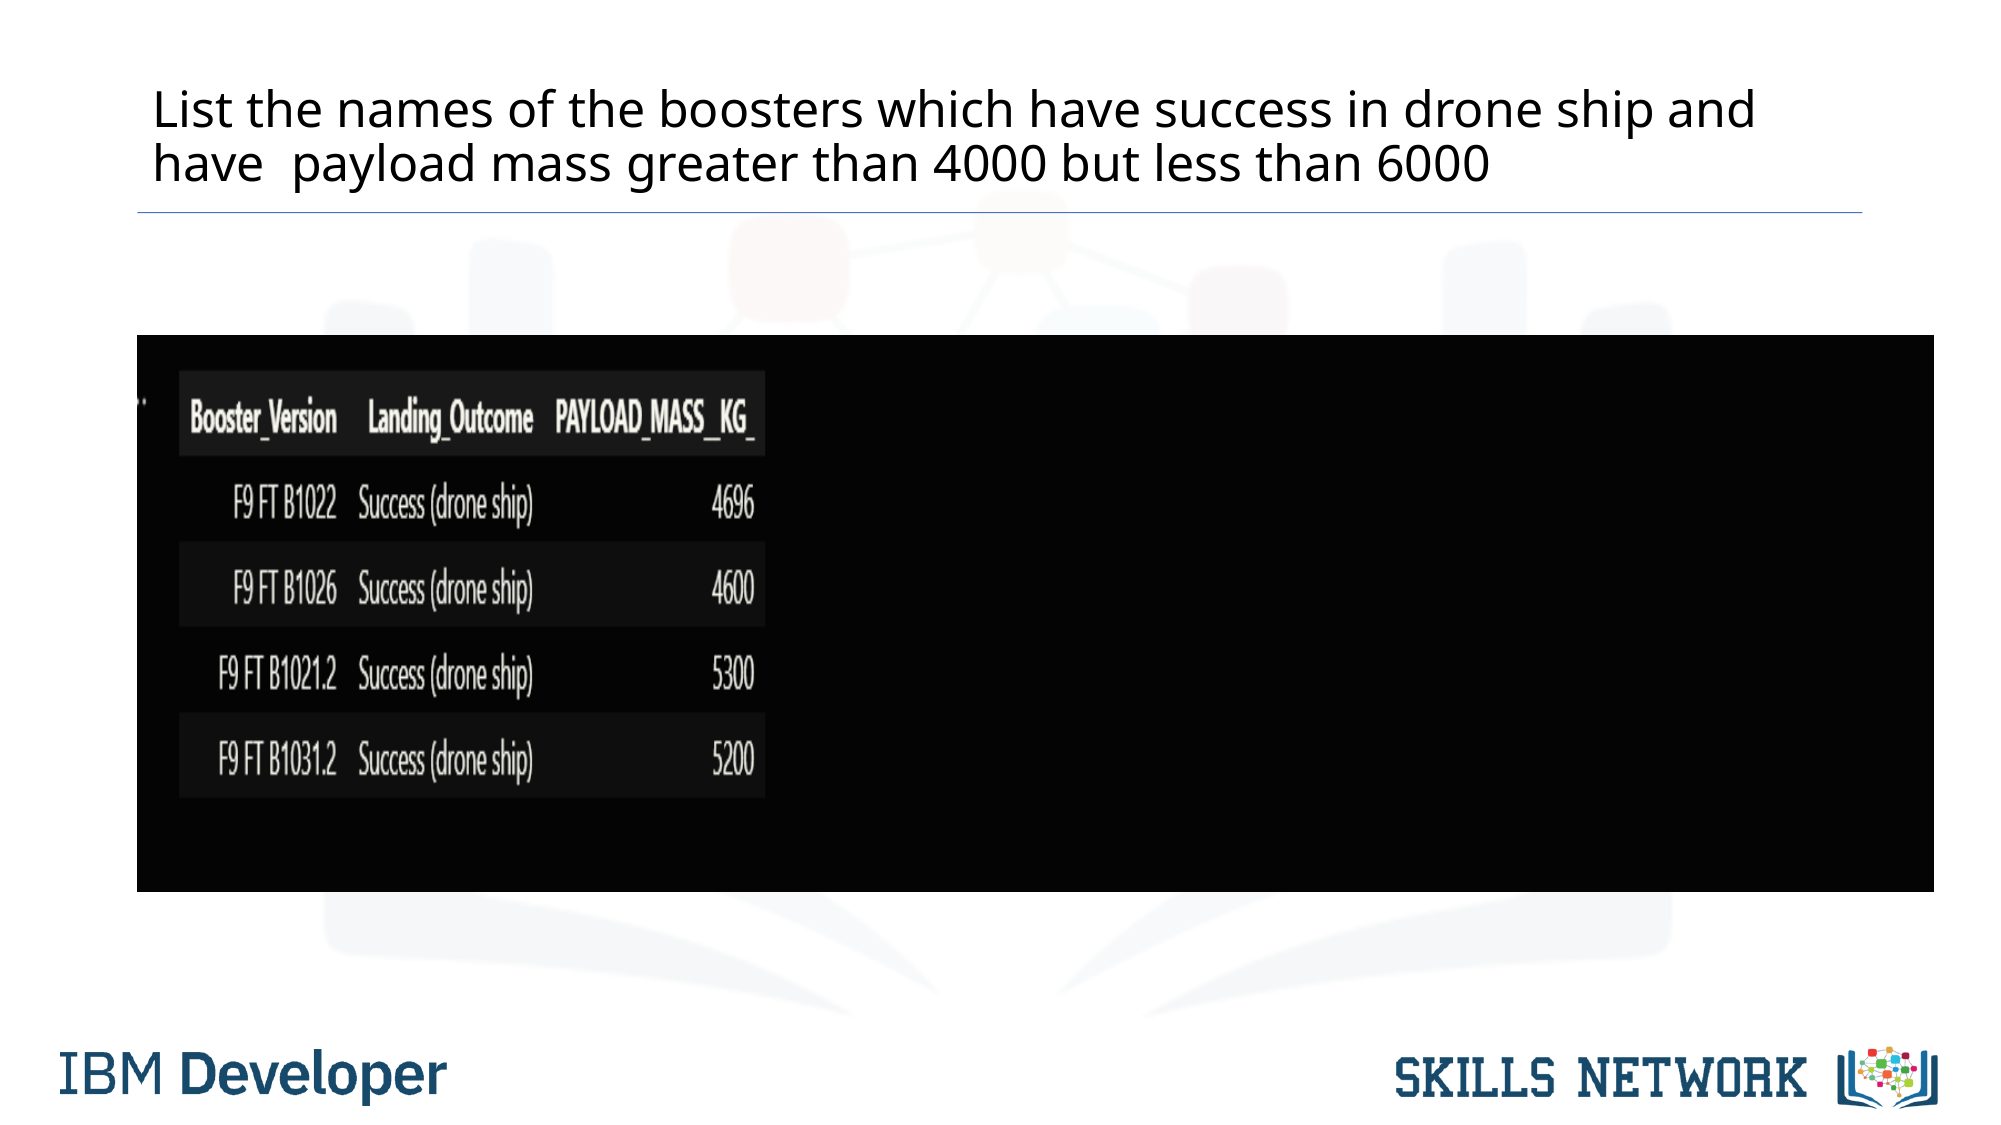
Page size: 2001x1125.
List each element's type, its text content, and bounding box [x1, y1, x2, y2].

title List the names of the boosters which have success in drone ship and have payload mass greater than 4000 but less than 6000 [137, 59, 1863, 278]
picture [55, 1045, 459, 1108]
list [137, 335, 1934, 892]
picture [1390, 1045, 1945, 1111]
